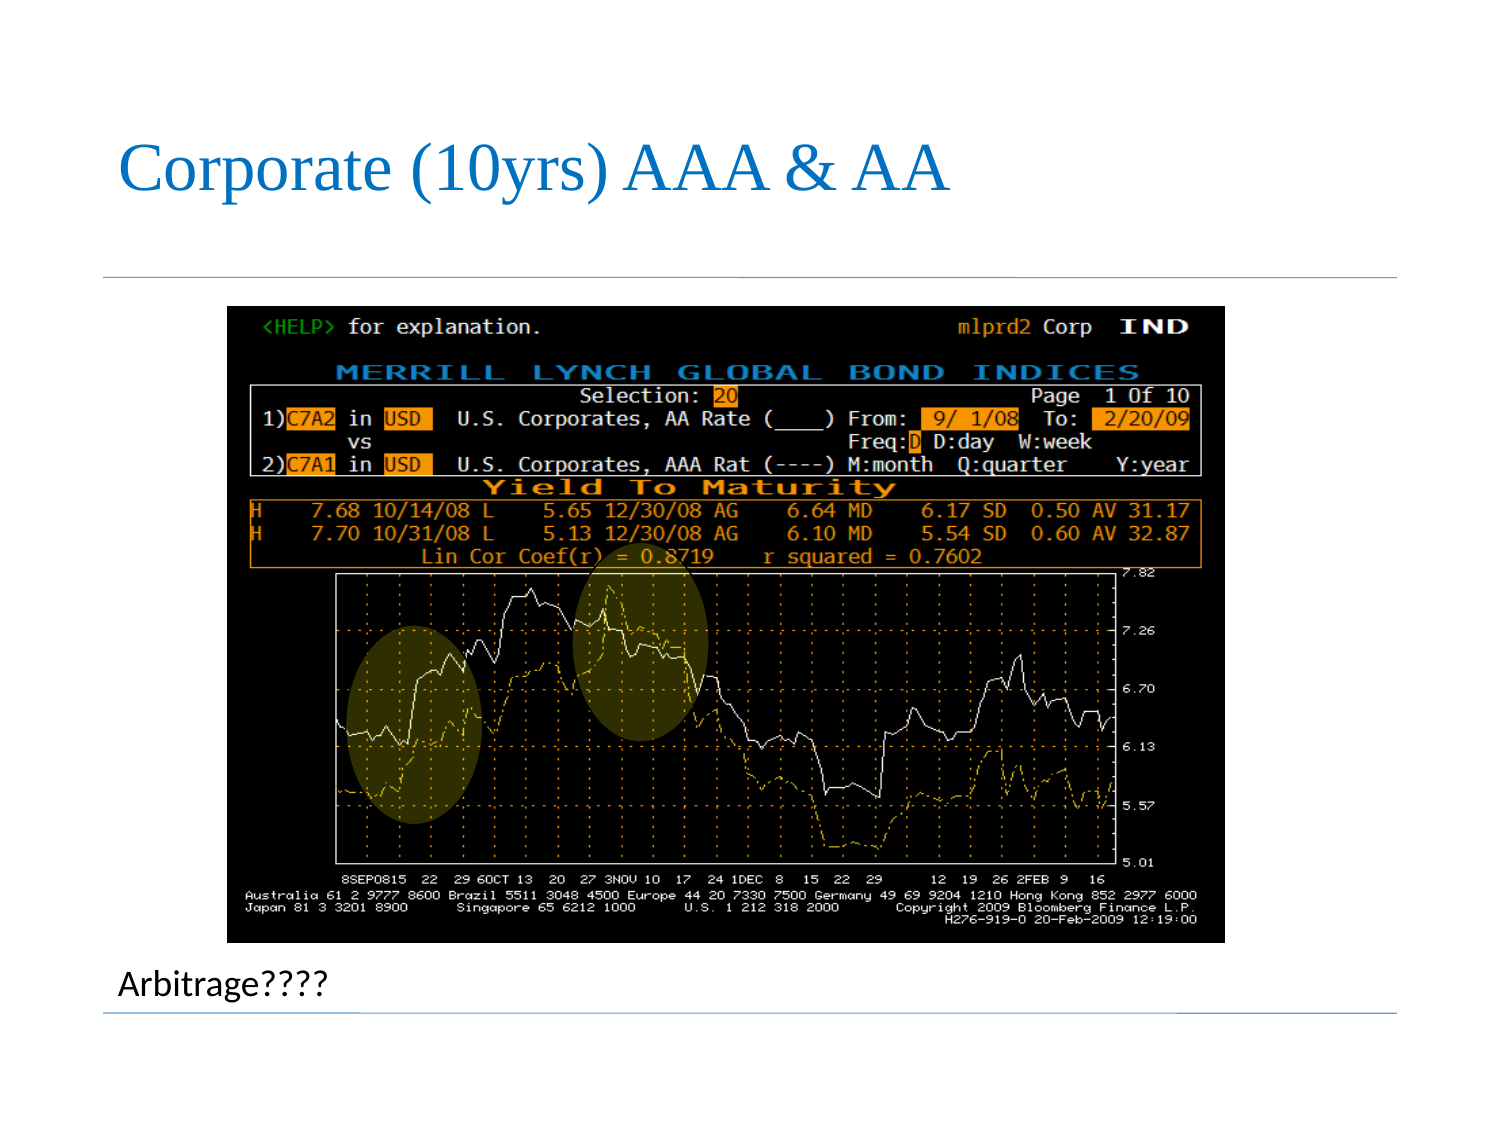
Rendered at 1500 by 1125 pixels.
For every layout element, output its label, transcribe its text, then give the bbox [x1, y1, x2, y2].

title Corporate (10yrs) AAA & AA [103, 59, 1397, 278]
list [227, 306, 1225, 944]
text_box Arbitrage???? [103, 951, 1041, 1011]
